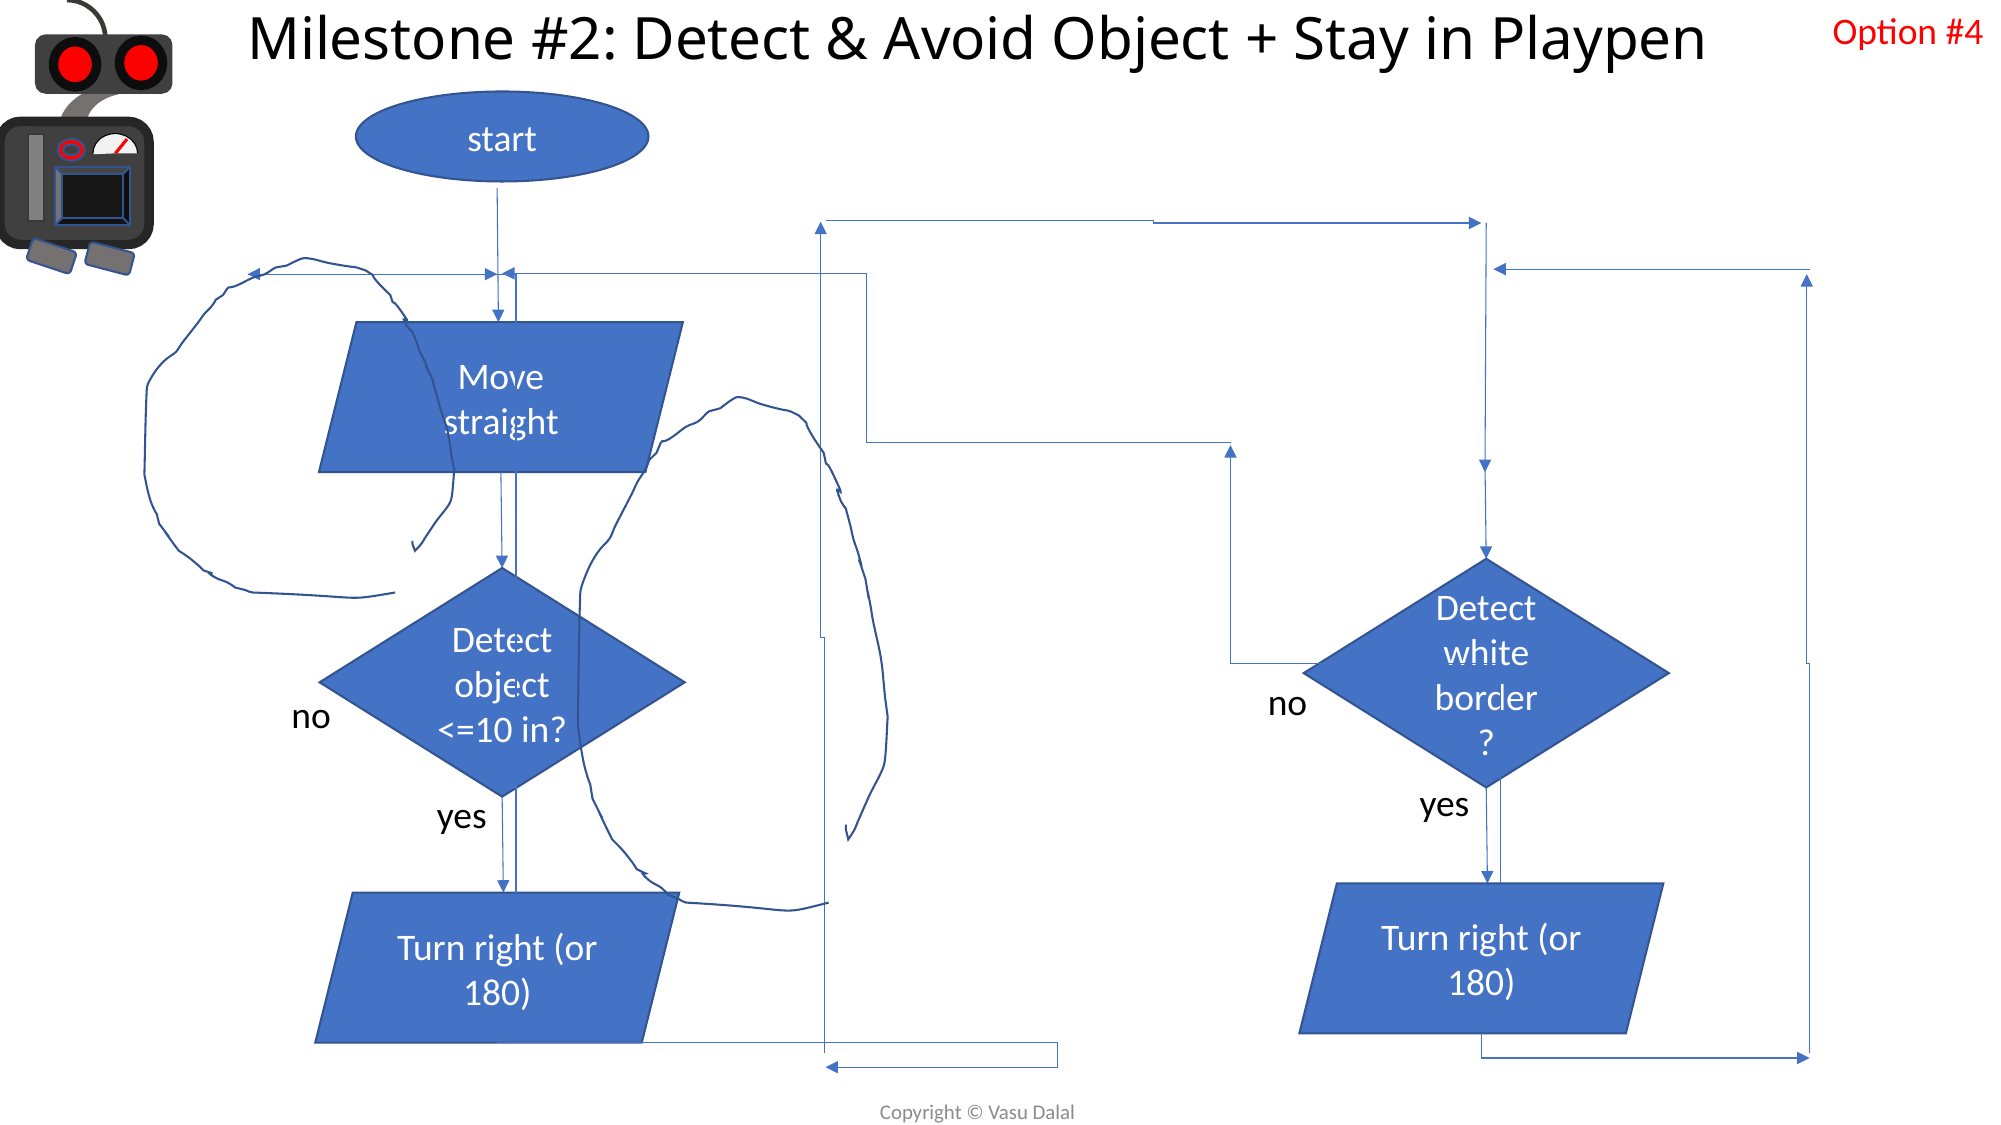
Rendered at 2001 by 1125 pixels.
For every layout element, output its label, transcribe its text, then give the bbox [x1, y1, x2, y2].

title Milestone #2: Detect & Avoid Object + Stay in Playpen [0, 0, 2000, 150]
text_box Option #4 [1818, 0, 1999, 60]
footer Copyright © Vasu Dalal [676, 1096, 1279, 1125]
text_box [144, 91, 1810, 1068]
